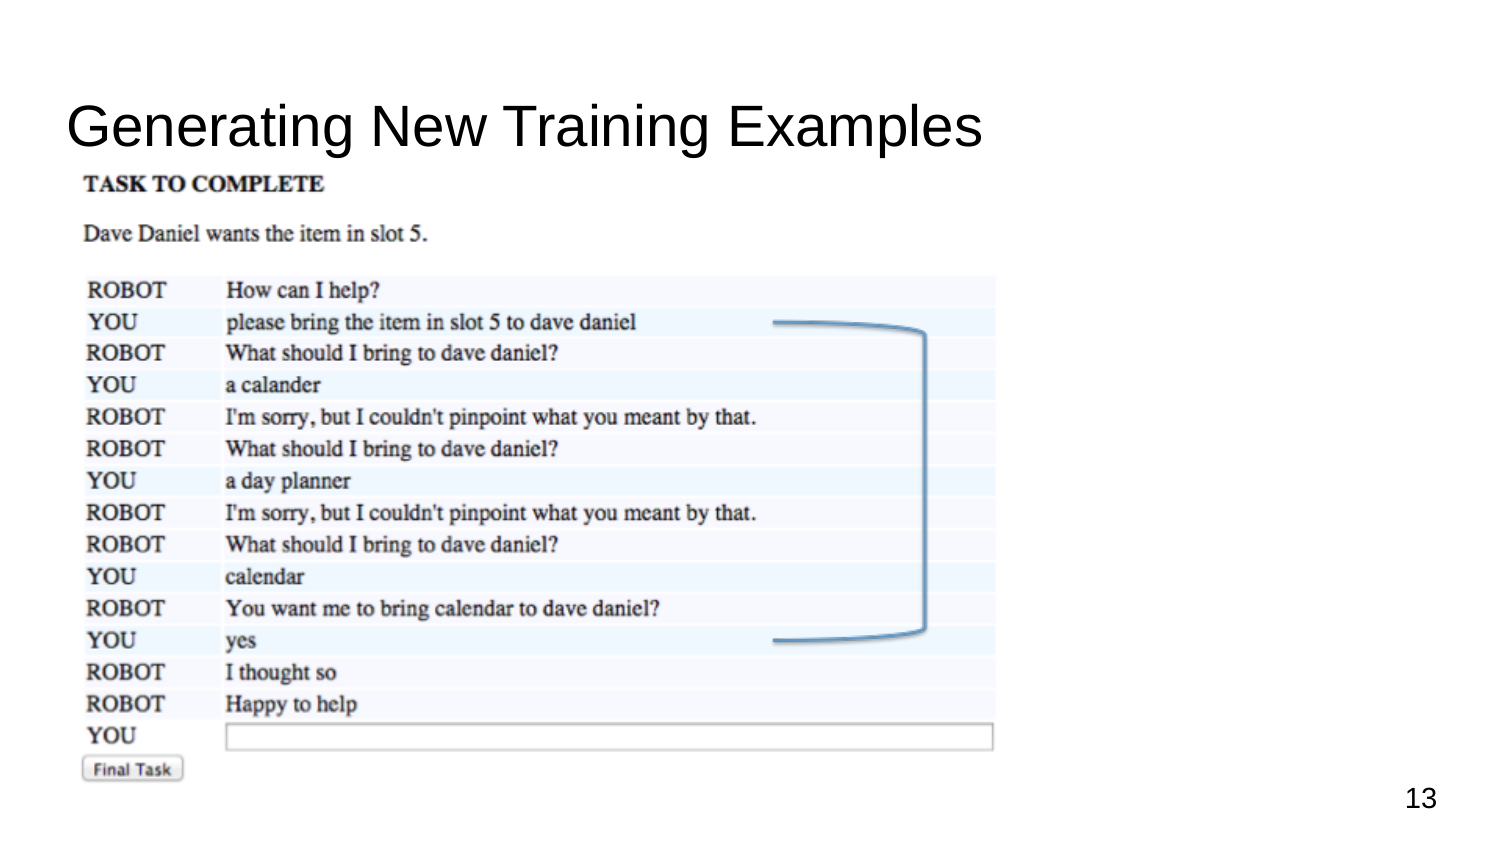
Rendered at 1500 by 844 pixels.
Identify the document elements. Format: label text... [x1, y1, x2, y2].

slide_number 13 [1389, 764, 1480, 830]
picture [78, 170, 1000, 788]
title Generating New Training Examples [51, 72, 1449, 167]
